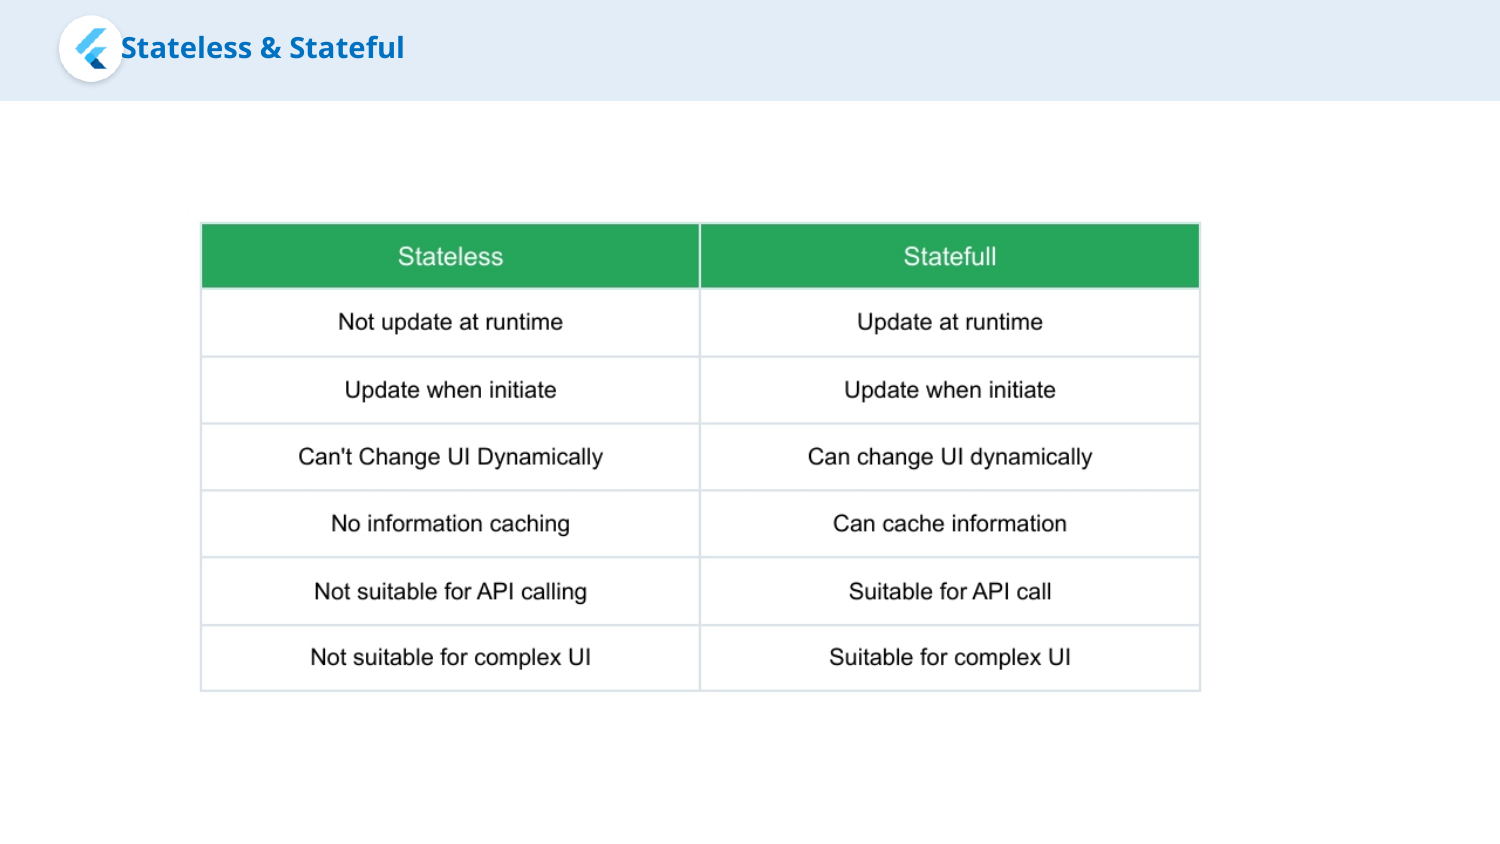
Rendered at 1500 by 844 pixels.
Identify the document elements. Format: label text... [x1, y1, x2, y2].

text_box Stateless & Stateful [106, 21, 428, 72]
picture [0, 0, 1500, 844]
